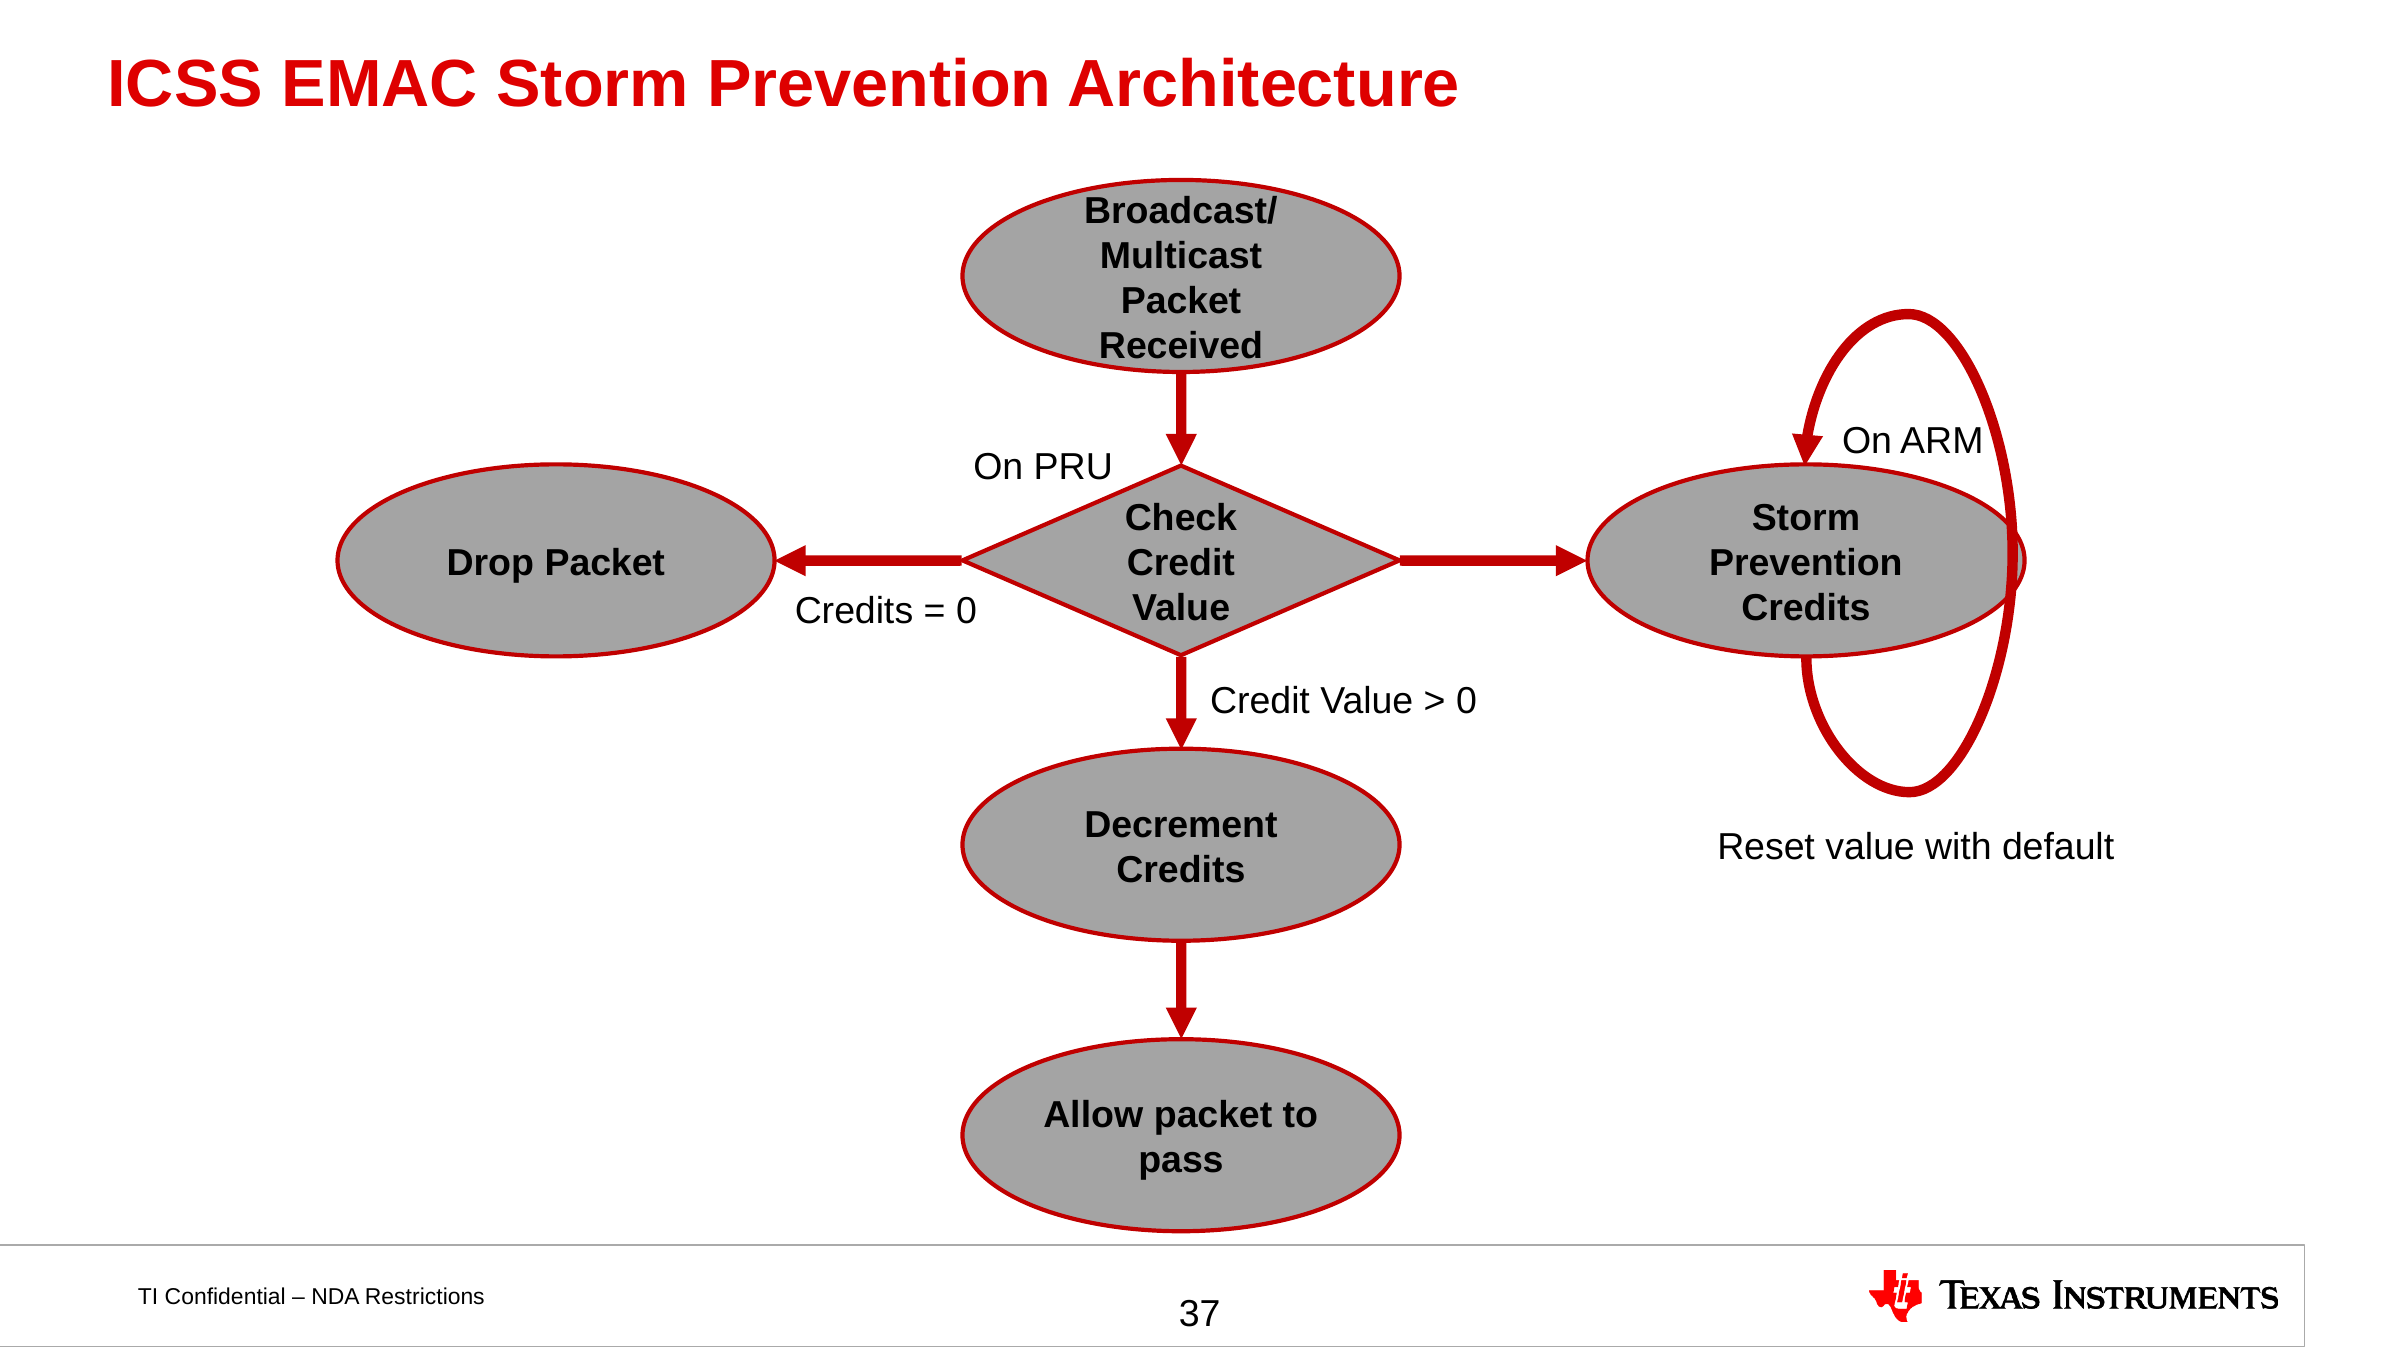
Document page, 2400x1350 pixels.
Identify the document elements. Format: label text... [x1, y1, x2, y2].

text_box On PRU [958, 435, 1134, 495]
picture [1869, 1270, 2278, 1322]
text_box [1798, 313, 1989, 466]
text_box [1175, 656, 1188, 750]
text_box Storm Prevention Credits [1585, 462, 2011, 659]
text_box [1805, 468, 2014, 793]
text_box [774, 554, 962, 567]
text_box On ARM [1827, 408, 2065, 468]
text_box Credit Value > 0 [1195, 669, 1492, 729]
text_box Broadcast/ Multicast Packet Received [960, 177, 1402, 375]
text_box [1399, 554, 1588, 567]
text_box Reset value with default [1702, 814, 2130, 875]
text_box 37 [919, 1279, 1480, 1320]
text_box [1175, 372, 1188, 466]
text_box [1175, 941, 1188, 1039]
text_box Allow packet to pass [960, 1037, 1402, 1234]
text_box Decrement Credits [960, 746, 1402, 943]
text_box ICSS EMAC Storm Prevention Architecture [87, 19, 2188, 154]
text_box Drop Packet [335, 462, 777, 659]
text_box Check Credit Value [961, 463, 1401, 658]
text_box Storm Prevention Credits [2012, 526, 2027, 596]
text_box Credits = 0 [780, 579, 992, 639]
